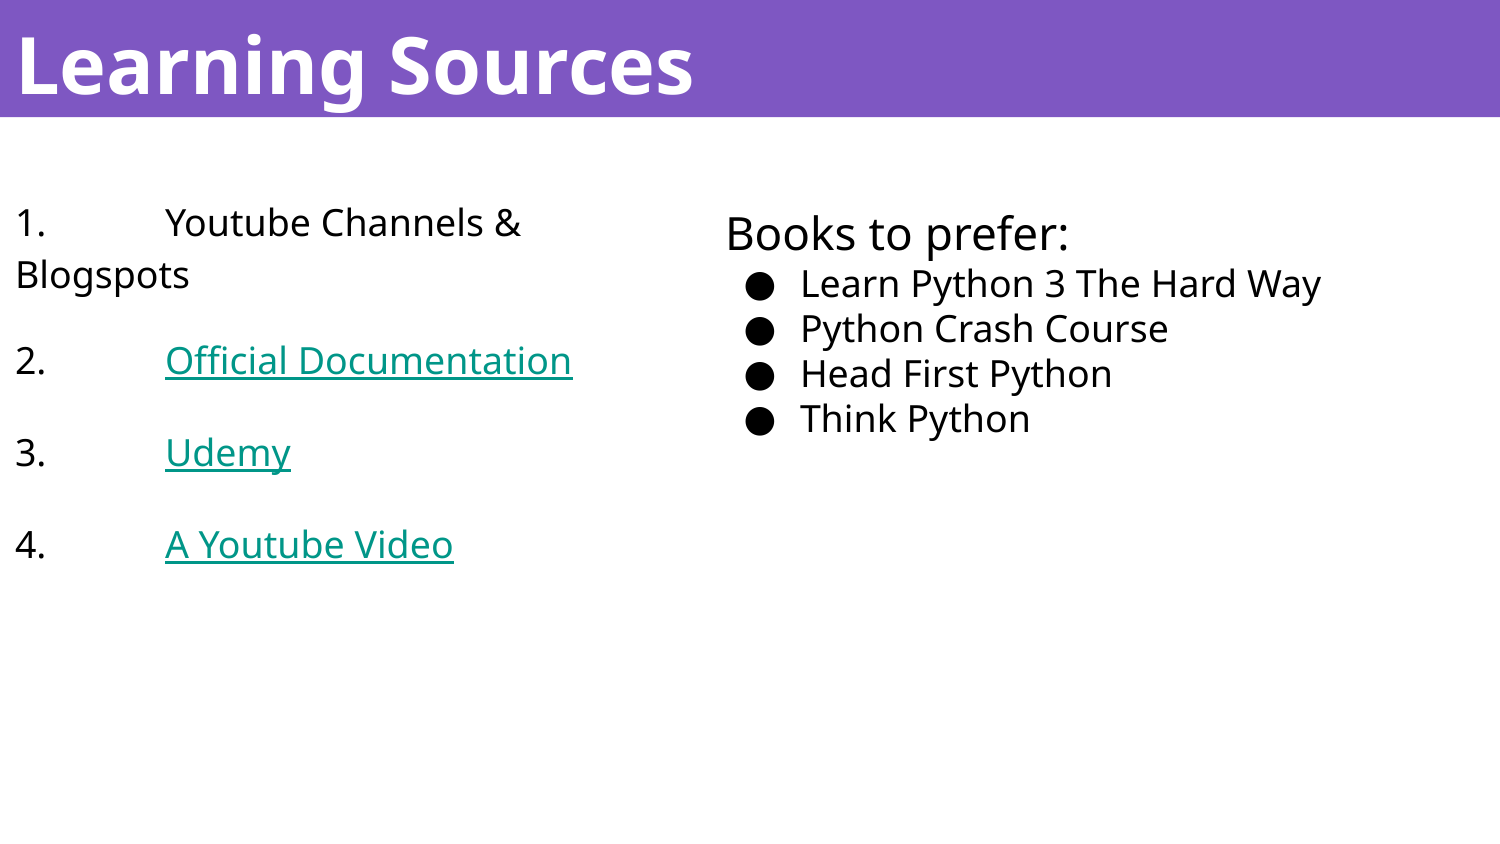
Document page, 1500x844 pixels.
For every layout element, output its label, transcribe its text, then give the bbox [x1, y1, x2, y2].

text_box Books to prefer: Learn Python 3 The Hard Way Python Crash Course Head First Python Think Python [710, 189, 1397, 751]
title Learning Sources [0, 0, 1500, 118]
list 1. Youtube Channels & Blogspots 2. Official Documentation 3. Udemy 4. A Youtube Video [0, 177, 593, 738]
